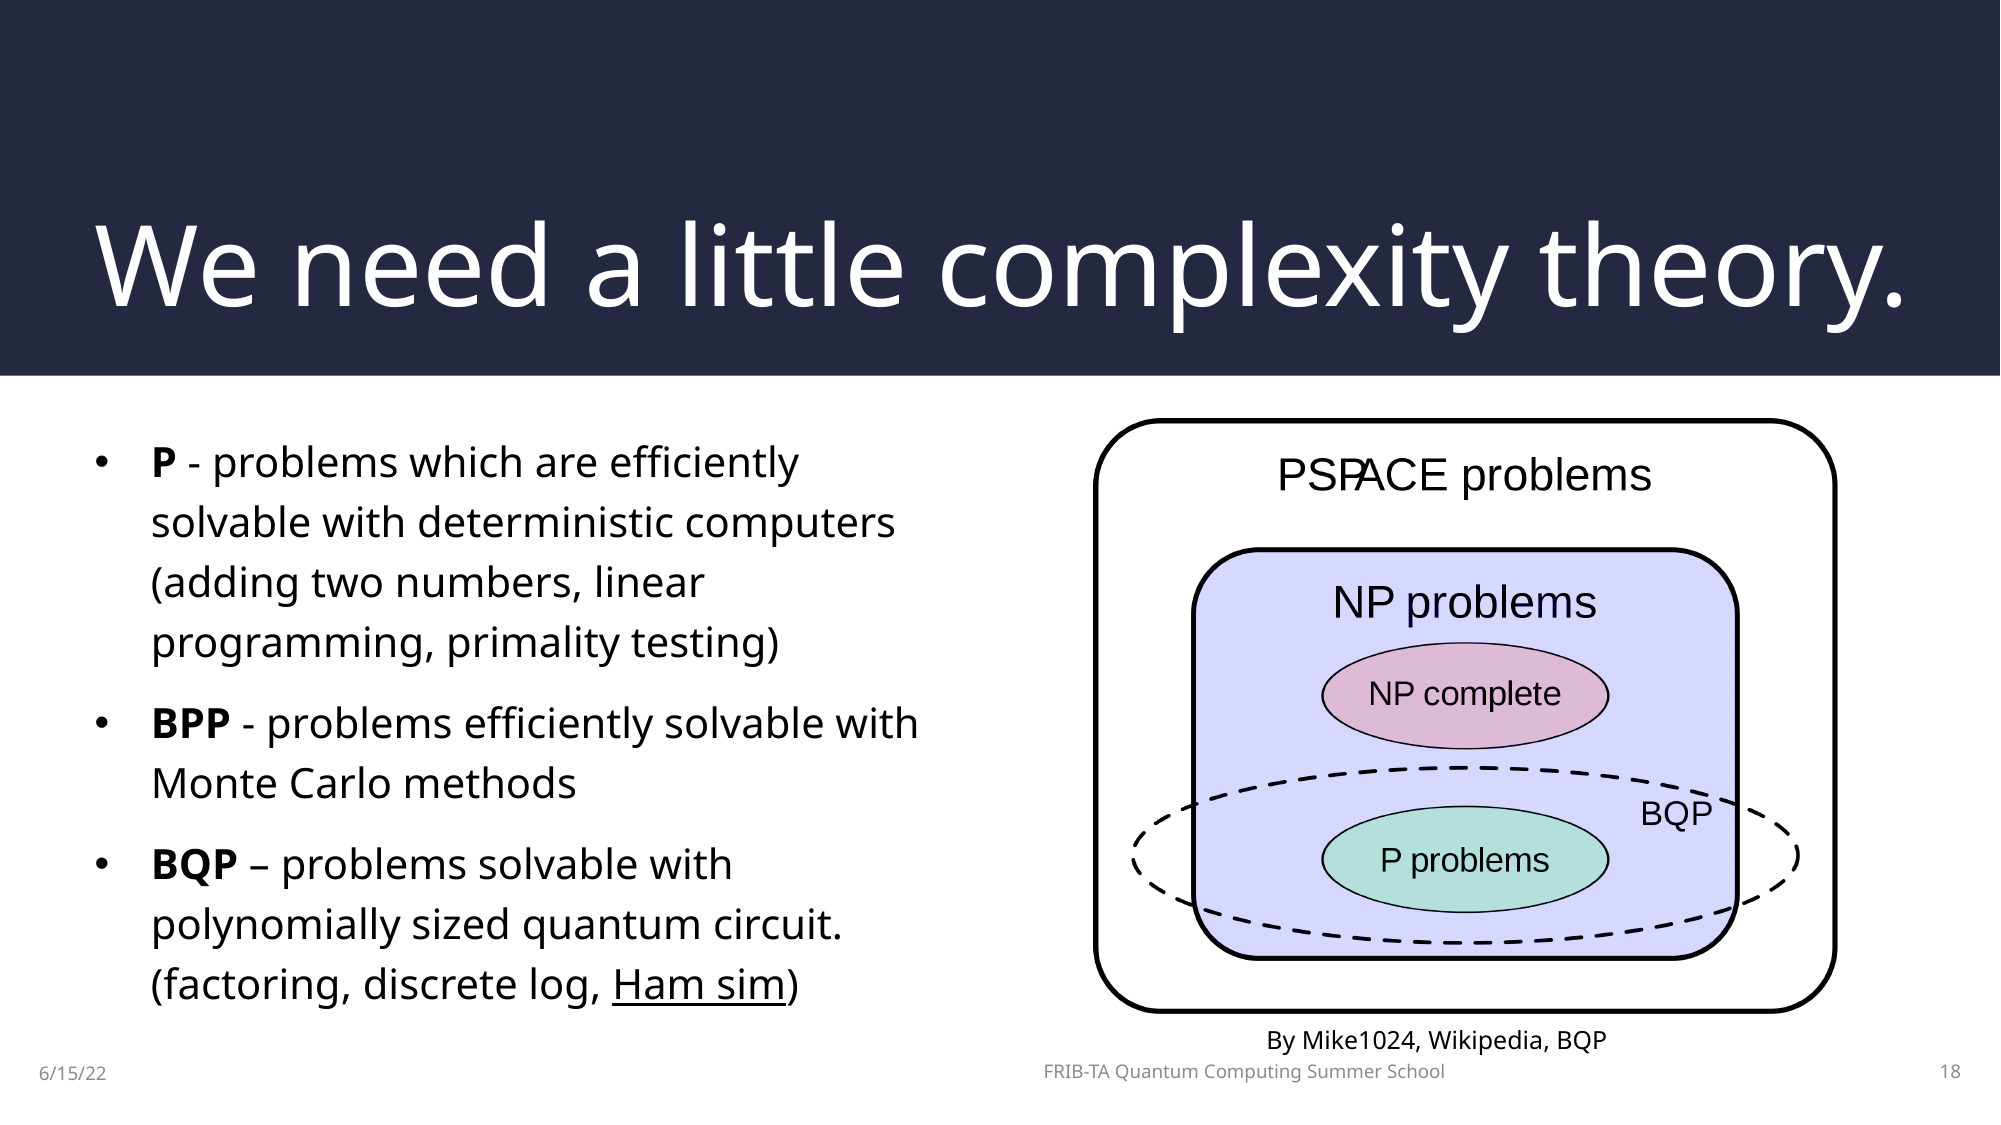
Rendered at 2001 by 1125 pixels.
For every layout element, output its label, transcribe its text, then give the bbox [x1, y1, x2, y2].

footer FRIB-TA Quantum Computing Summer School [1028, 1042, 1704, 1103]
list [1093, 418, 1838, 1014]
list P - problems which are efficiently solvable with deterministic computers (adding two numbers, linear programming, primality testing) BPP - problems efficiently solvable with Monte Carlo methods BQP – problems solvable with polynomially sized quantum circuit. (factoring, discrete log, Ham sim) [79, 418, 953, 1014]
slide_number 18 [1765, 1042, 1976, 1103]
title We need a little complexity theory. [79, 60, 1928, 337]
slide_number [23, 1042, 474, 1103]
text_box By Mike1024, Wikipedia, BQP [1187, 1017, 1687, 1062]
